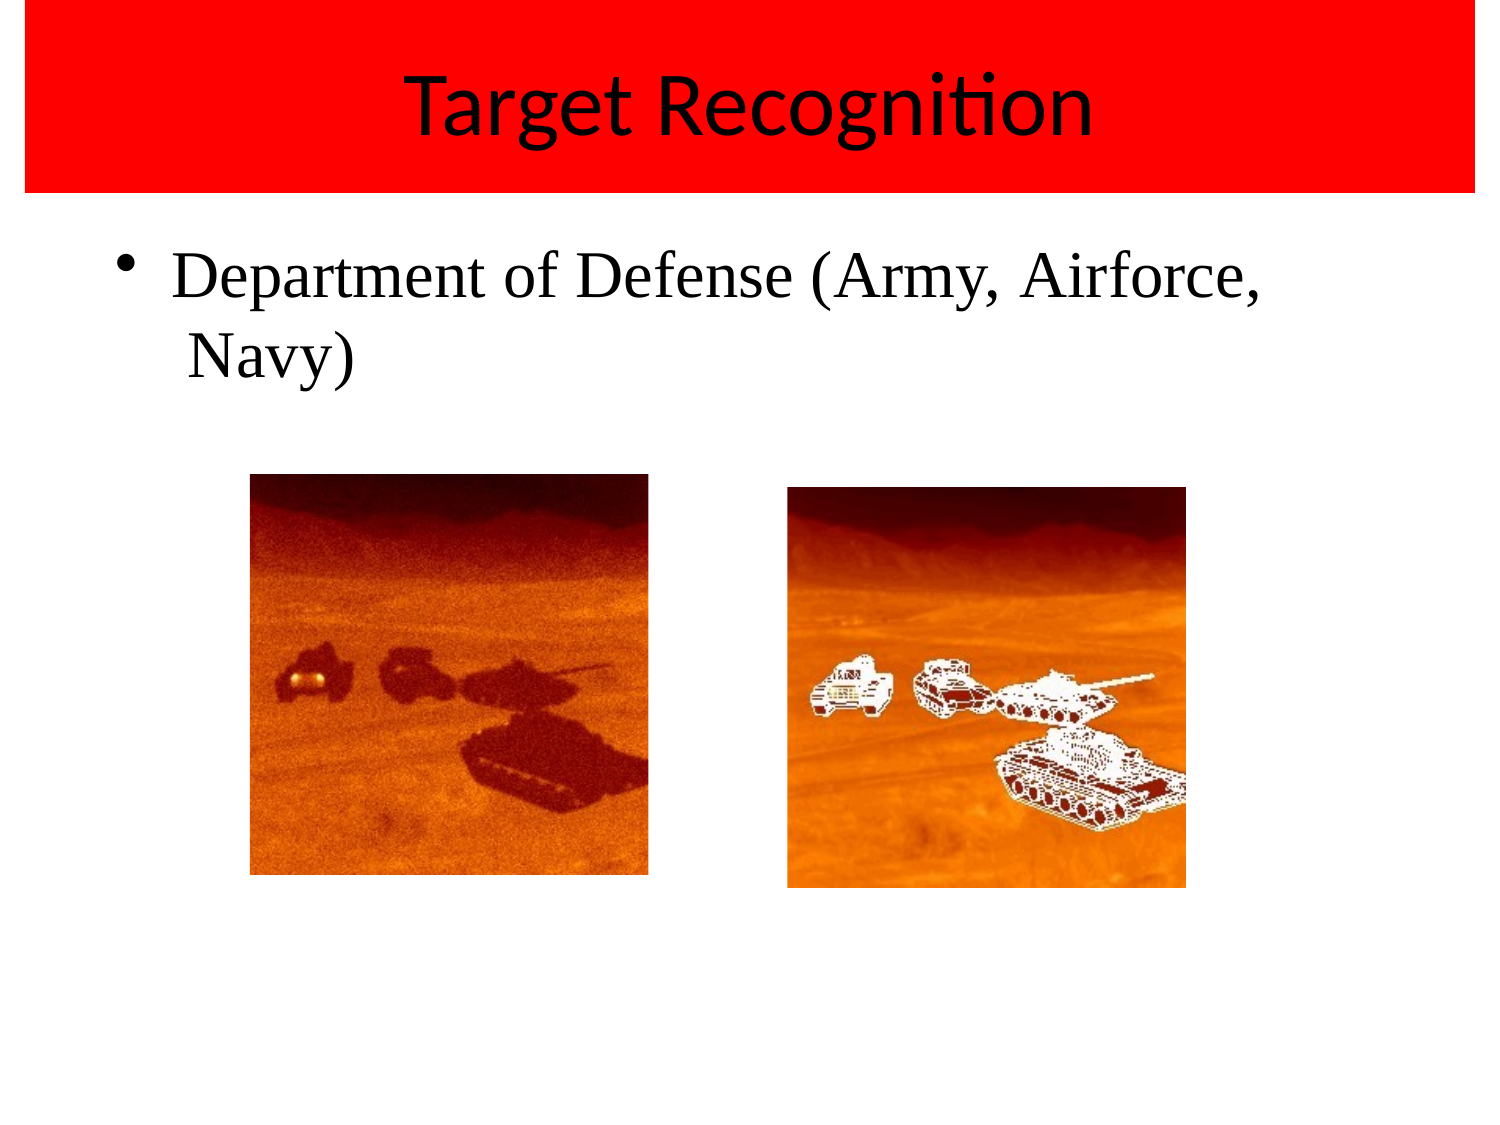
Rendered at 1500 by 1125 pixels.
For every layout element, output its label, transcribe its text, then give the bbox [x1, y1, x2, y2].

title Target Recognition [24, 0, 1475, 193]
text_box Department of Defense (Army, Airforce, Navy) [112, 228, 1267, 391]
text_box [787, 487, 1186, 888]
text_box [249, 474, 649, 875]
